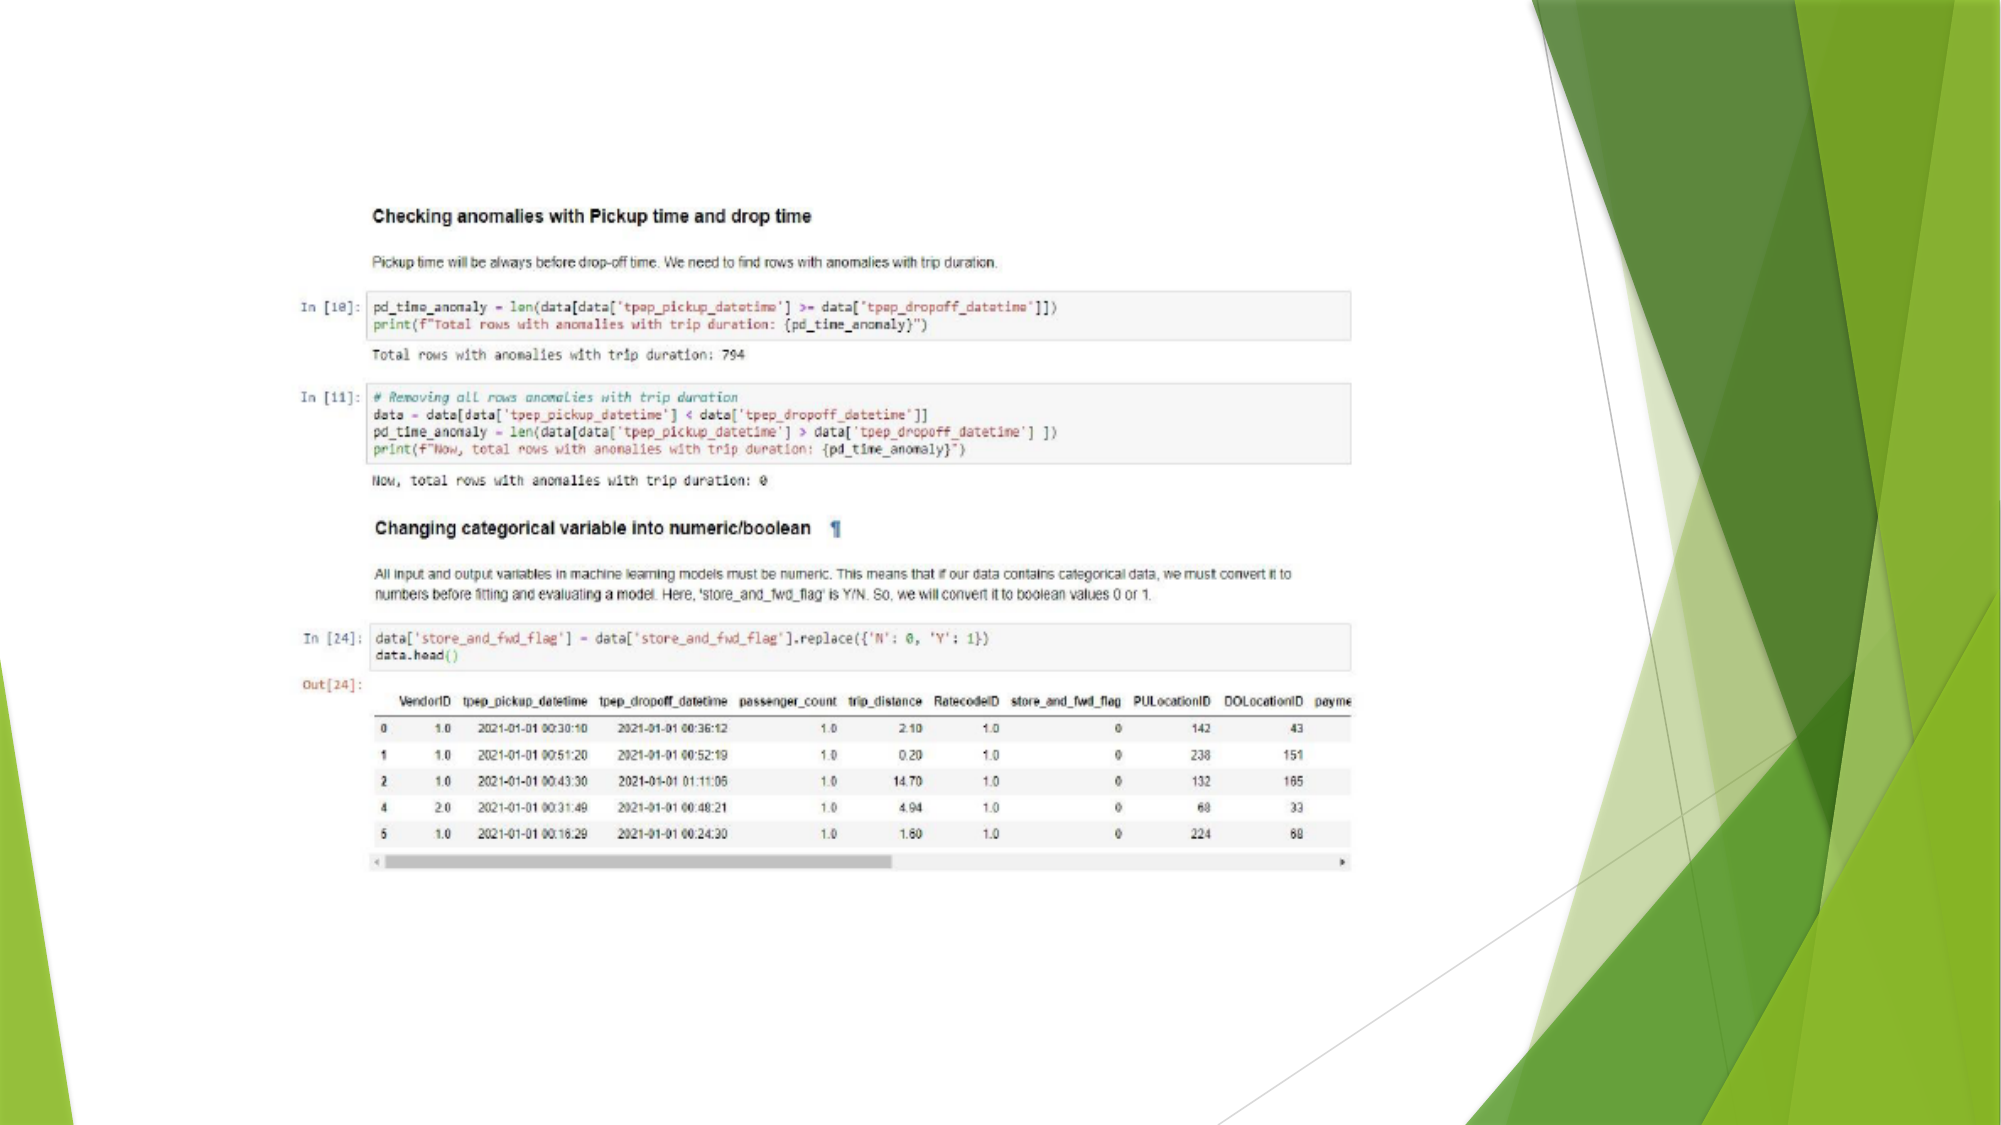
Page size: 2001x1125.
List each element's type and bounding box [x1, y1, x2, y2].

list [264, 163, 1433, 933]
